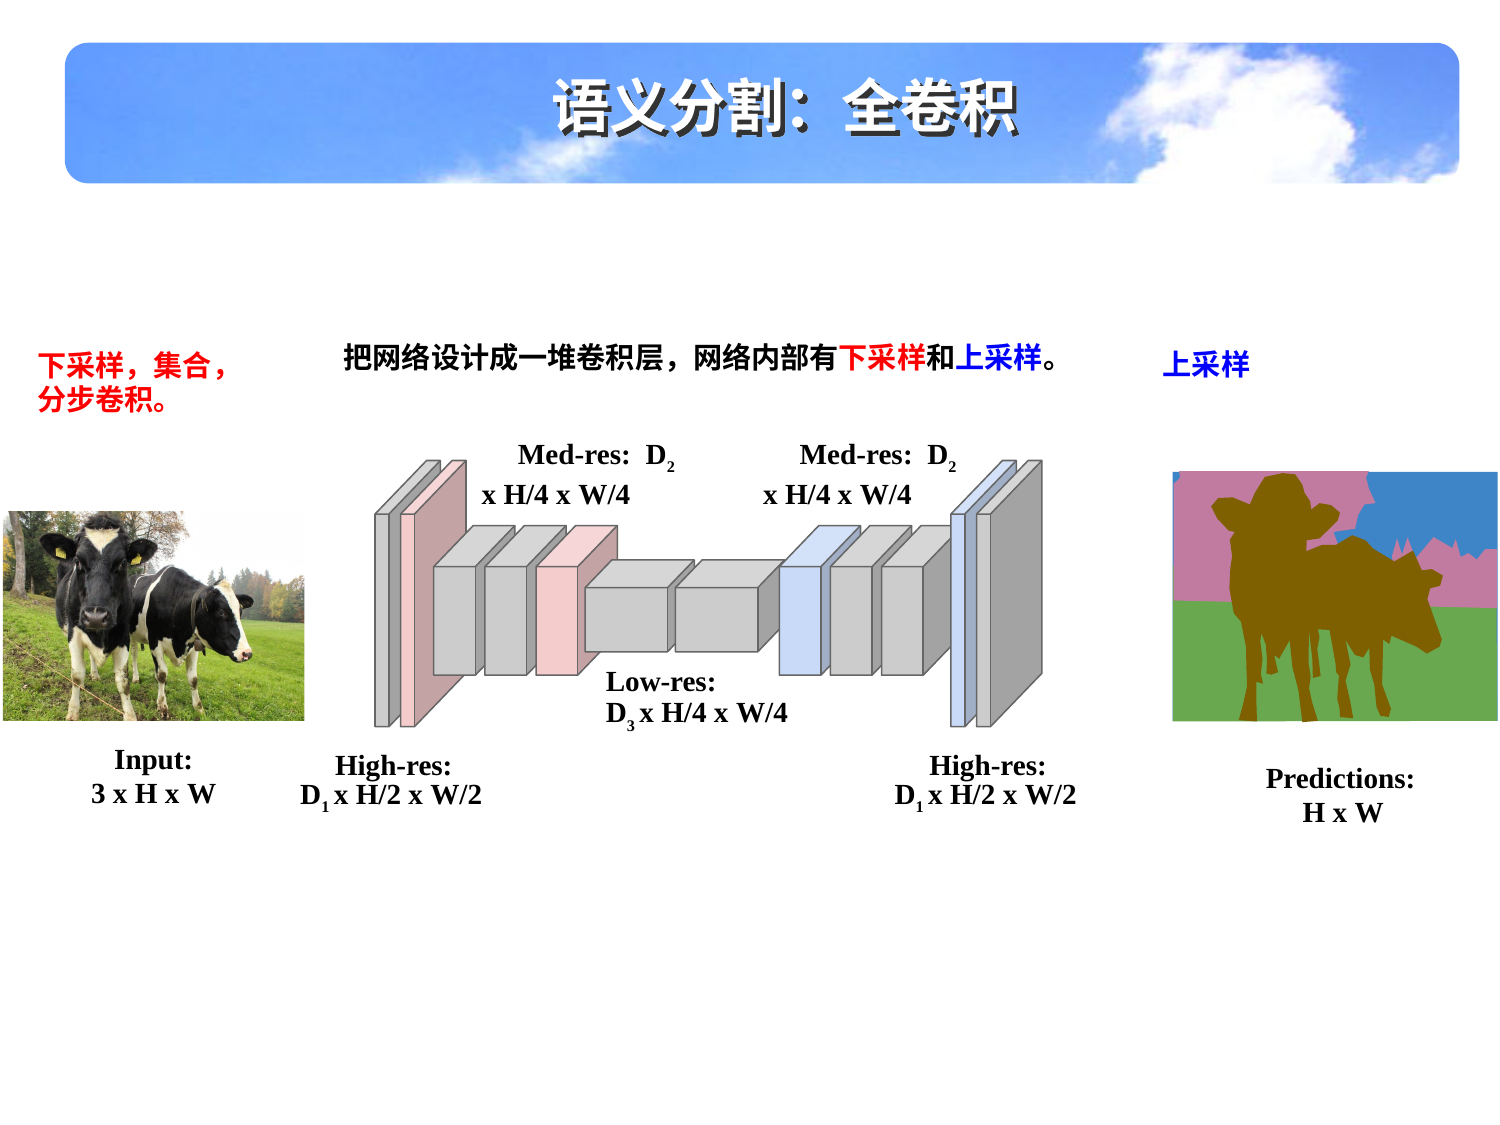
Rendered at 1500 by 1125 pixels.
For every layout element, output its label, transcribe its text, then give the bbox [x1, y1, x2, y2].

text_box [2, 337, 1499, 830]
picture [64, 42, 1460, 184]
text_box 语义分割：全卷积 [549, 67, 1081, 140]
